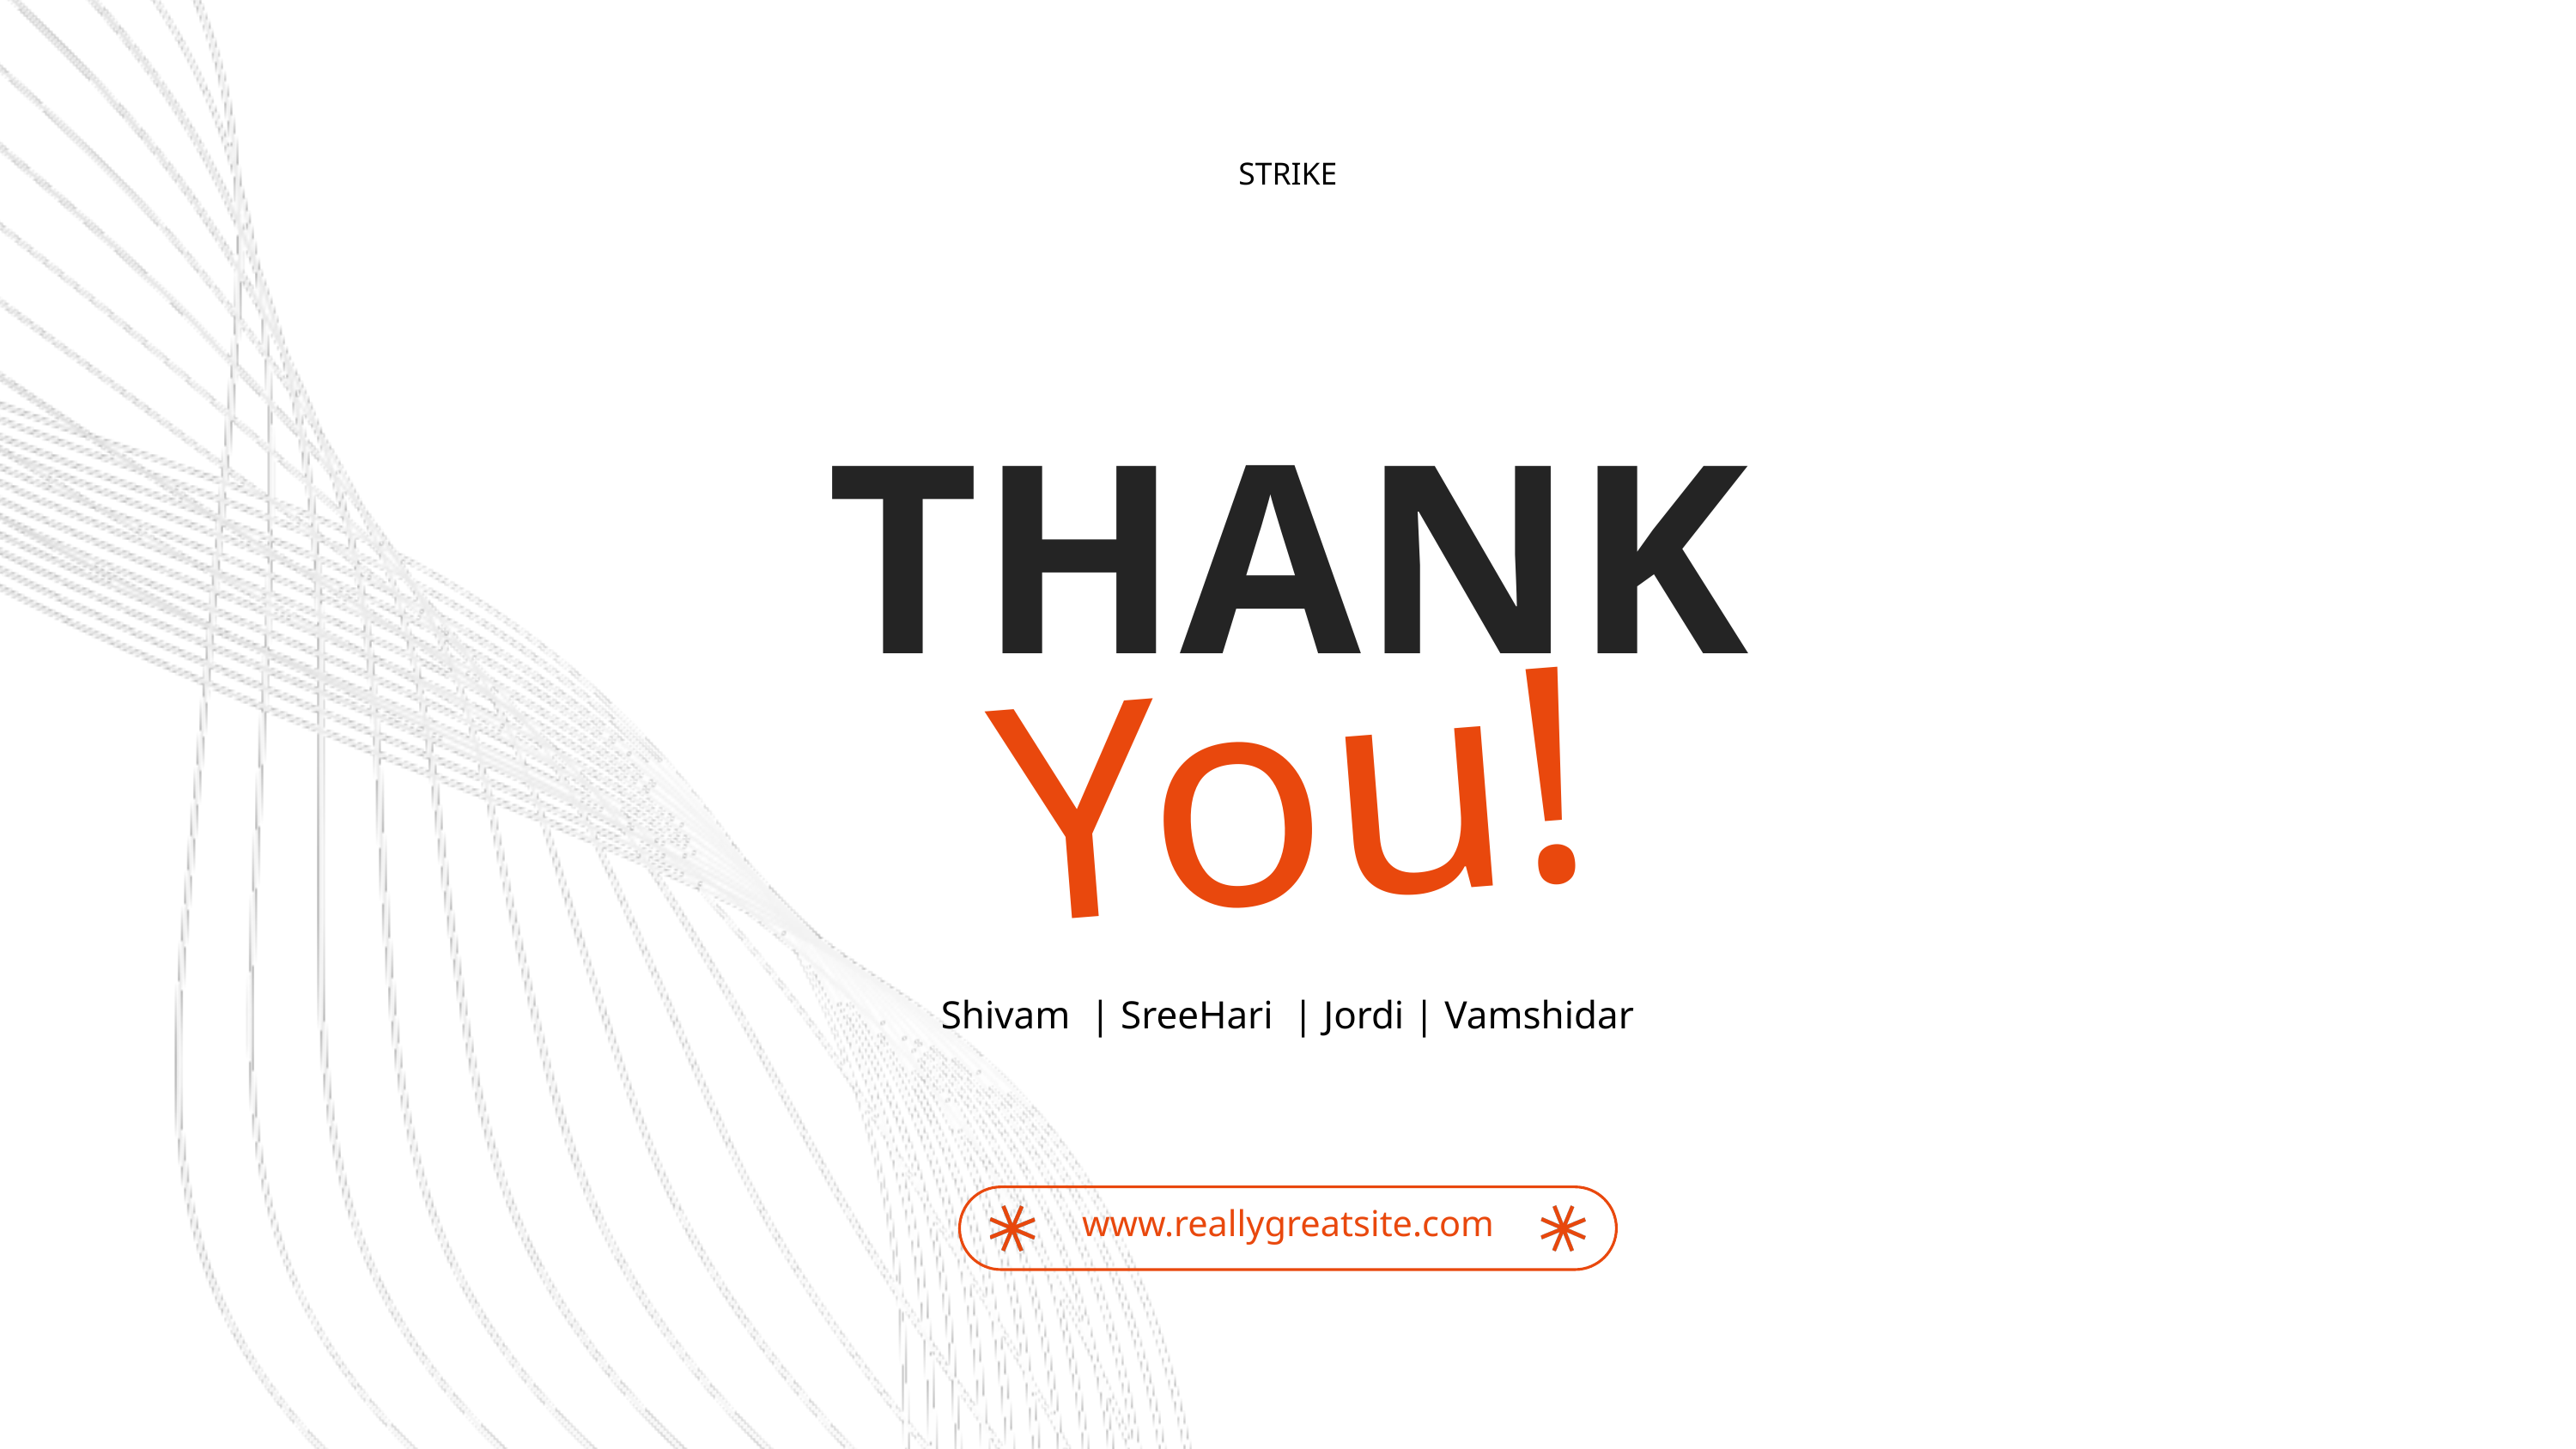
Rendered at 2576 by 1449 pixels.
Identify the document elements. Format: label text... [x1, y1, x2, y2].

text_box STRIKE [1061, 149, 1515, 191]
text_box THANK [595, 338, 1980, 706]
text_box [0, 0, 1207, 1449]
text_box You! [779, 504, 1797, 983]
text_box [959, 1186, 1617, 1270]
text_box Shivam | SreeHari | Jordi | Vamshidar [809, 983, 1767, 1037]
